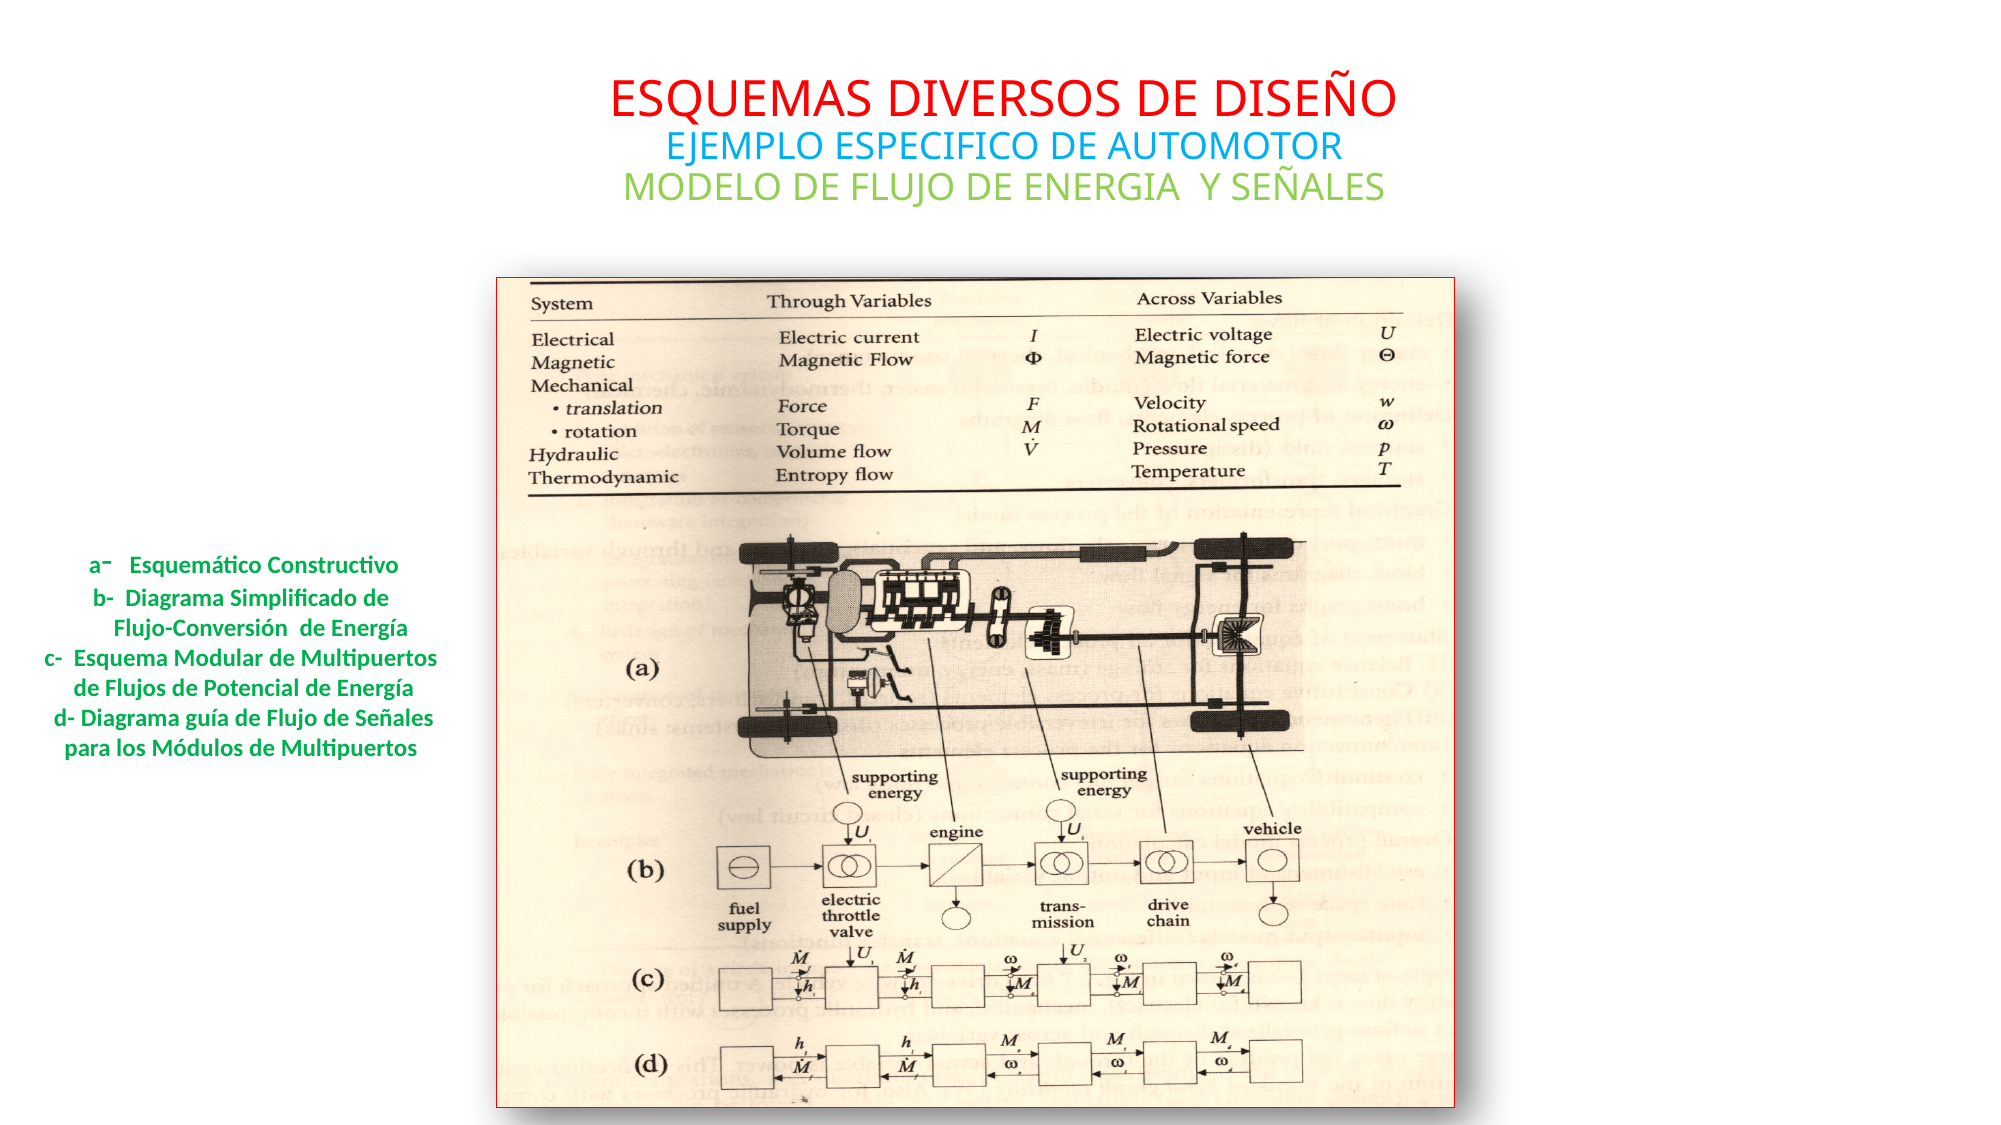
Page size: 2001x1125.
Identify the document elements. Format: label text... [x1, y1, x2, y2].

text_box a- Esquemático Constructivo b- Diagrama Simplificado de Flujo-Conversión de Energía c- Esquema Modular de Multipuertos de Flujos de Potencial de Energía d- Diagrama guía de Flujo de Señales para los Módulos de Multipuertos [9, 529, 479, 799]
picture [496, 277, 1455, 1108]
title ESQUEMAS DIVERSOS DE DISEÑO EJEMPLO ESPECIFICO DE AUTOMOTOR MODELO DE FLUJO DE ENERGIA Y SEÑALES [141, 32, 1867, 250]
